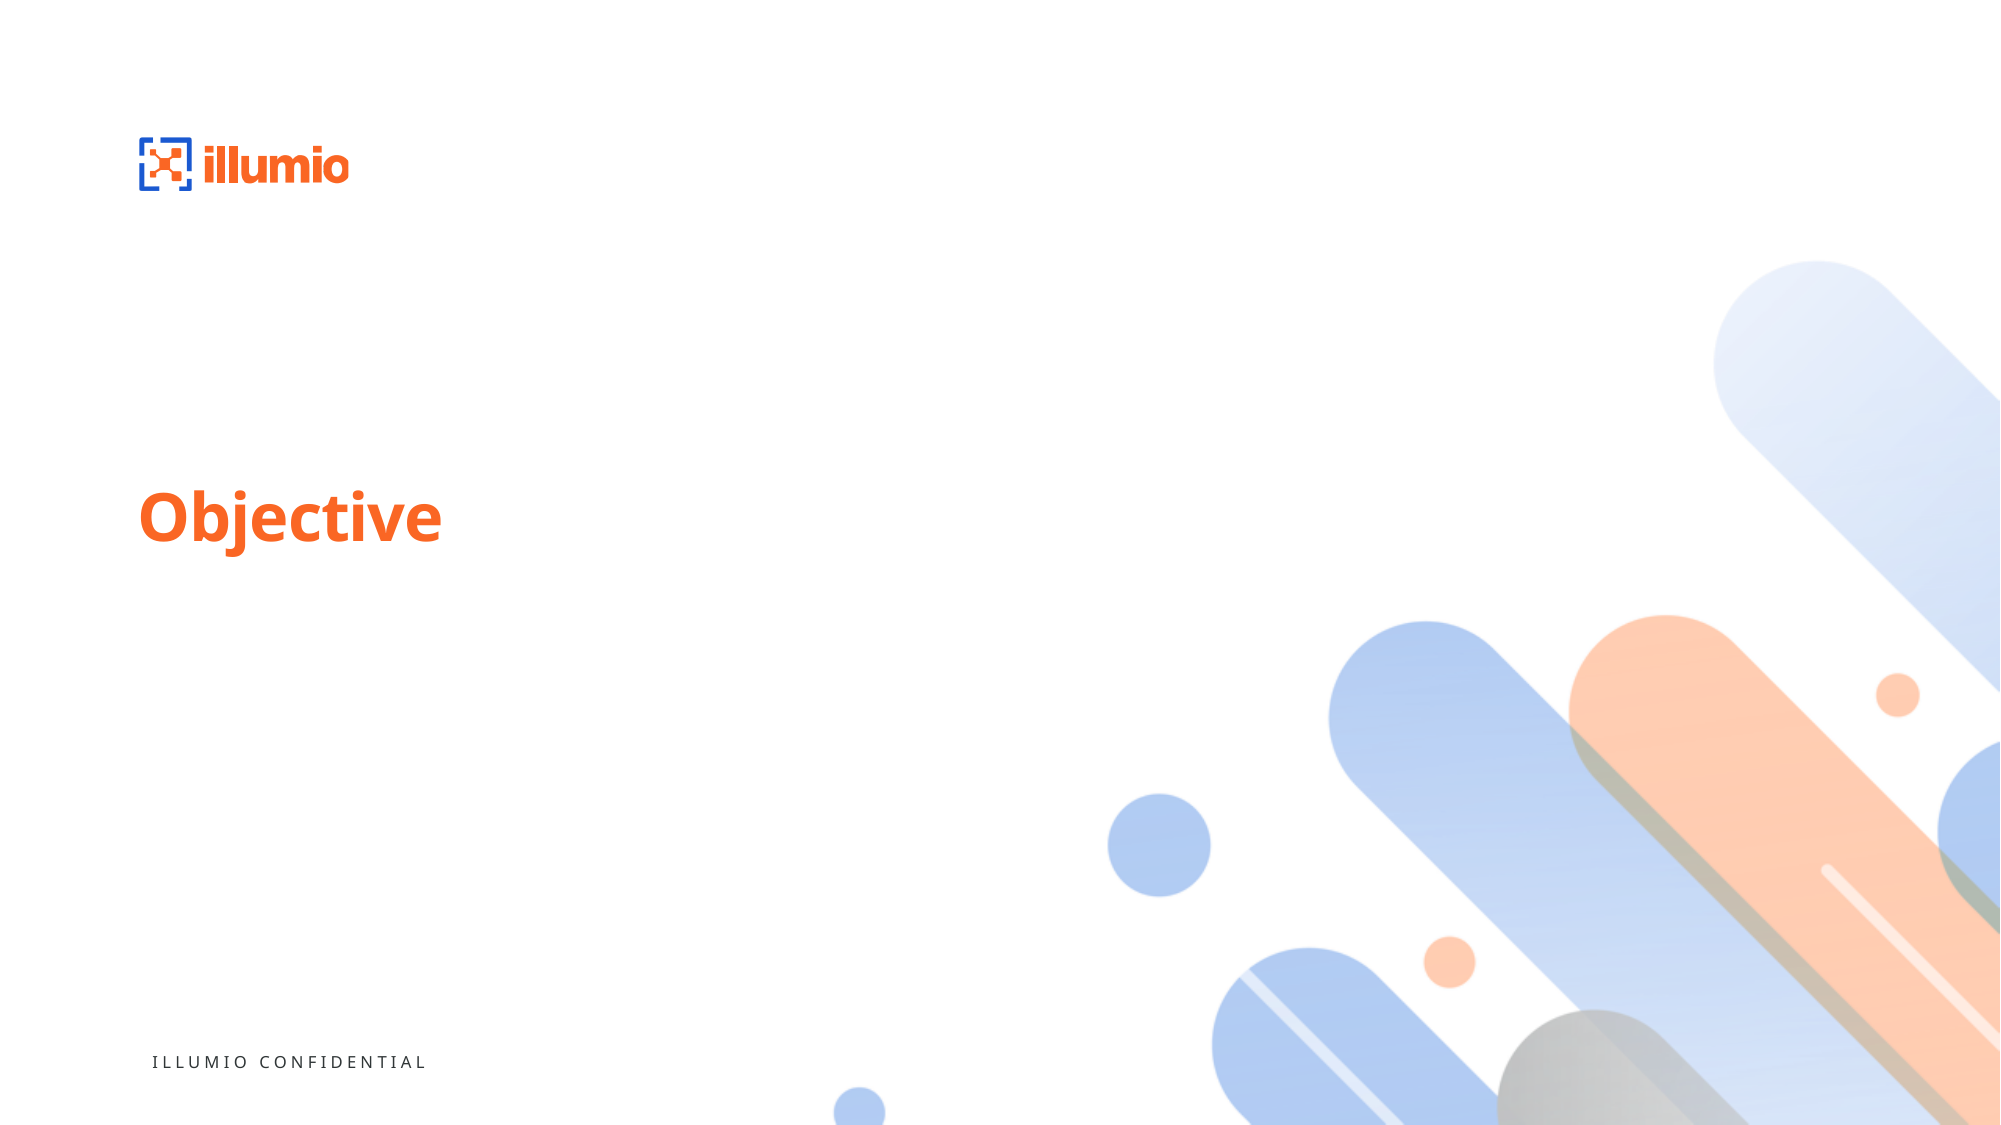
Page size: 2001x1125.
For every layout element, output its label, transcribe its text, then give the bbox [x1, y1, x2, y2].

title Objective [122, 256, 1731, 563]
picture [792, 0, 2000, 1125]
